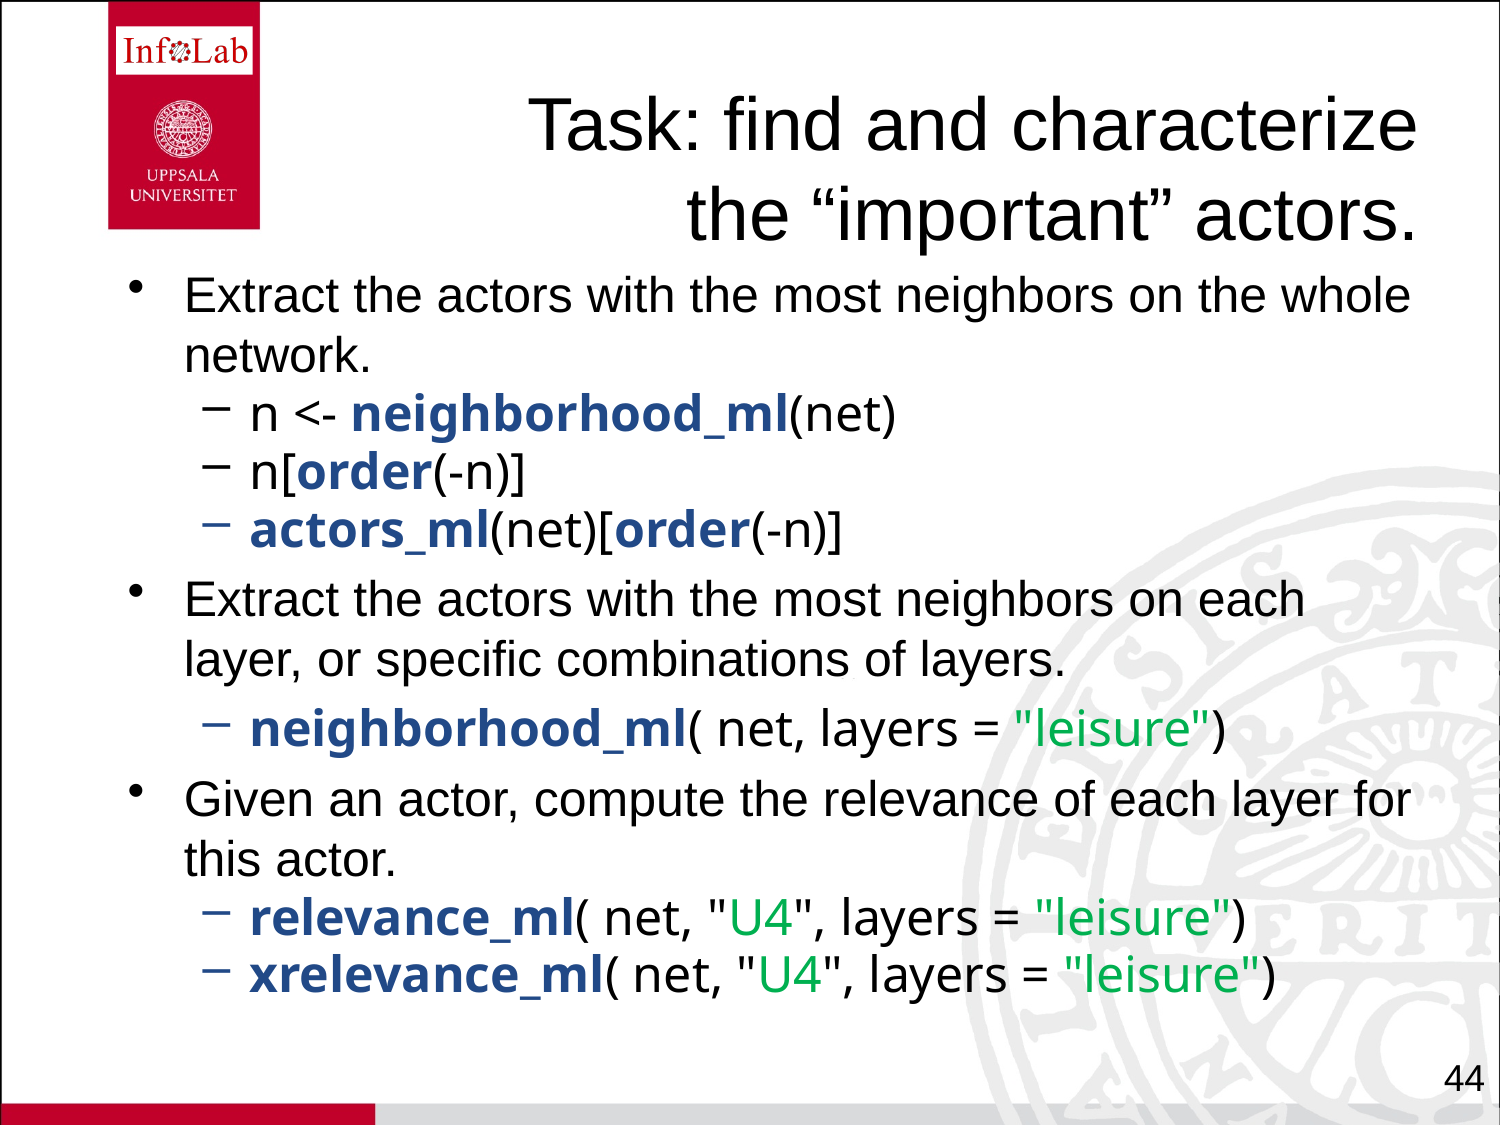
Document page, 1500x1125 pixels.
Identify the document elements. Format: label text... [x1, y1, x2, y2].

title Task: find and characterize the “important” actors. [289, 99, 1436, 232]
list Extract the actors with the most neighbors on the whole network. n <- neighborhood_ml(net) n[order(-n)] actors_ml(net)[order(-n)] Extract the actors with the most neighbors on each layer, or specific combinations of layers. neighborhood_ml( net, layers = "leisure") Given an actor, compute the relevance of each layer for this actor. relevance_ml( net, "U4", layers = "leisure") xrelevance_ml( net, "U4", layers = "leisure") [112, 255, 1436, 1047]
picture [0, 0, 1500, 1125]
